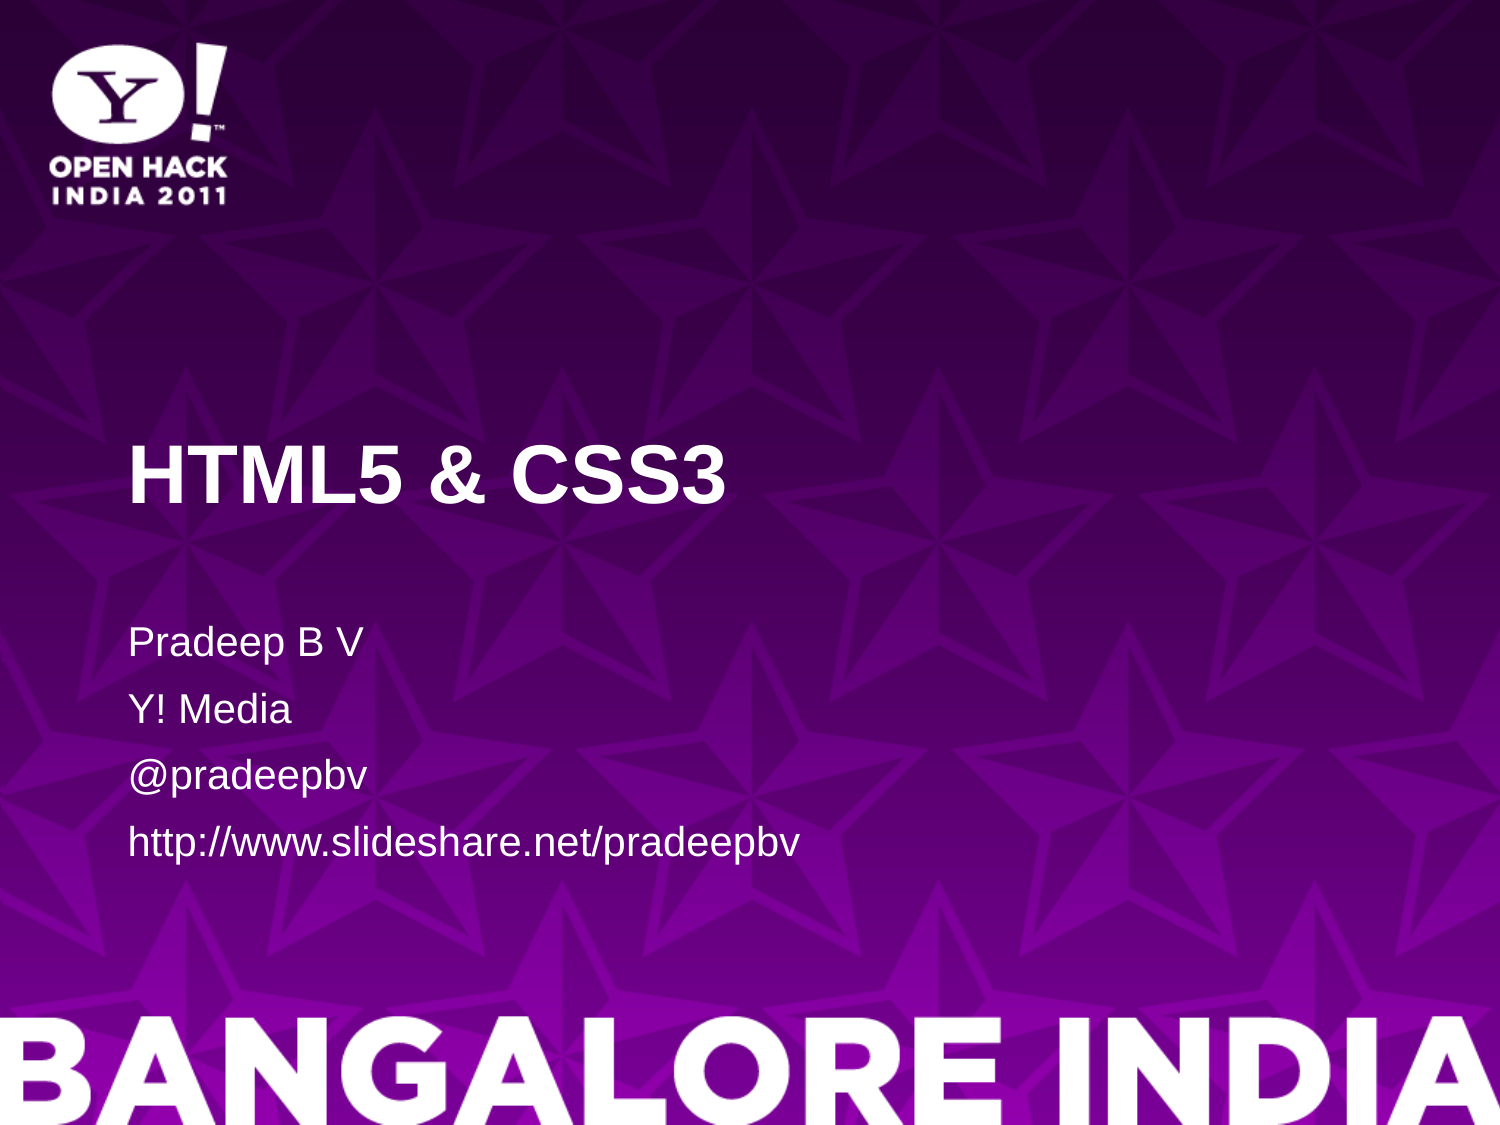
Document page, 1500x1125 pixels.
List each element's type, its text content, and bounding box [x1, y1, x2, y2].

picture [0, 0, 1500, 1125]
title HTML5 & CSS3 [112, 349, 1388, 591]
subtitle Pradeep B V Y! Media @pradeepbv http://www.slideshare.net/pradeepbv [112, 607, 958, 895]
